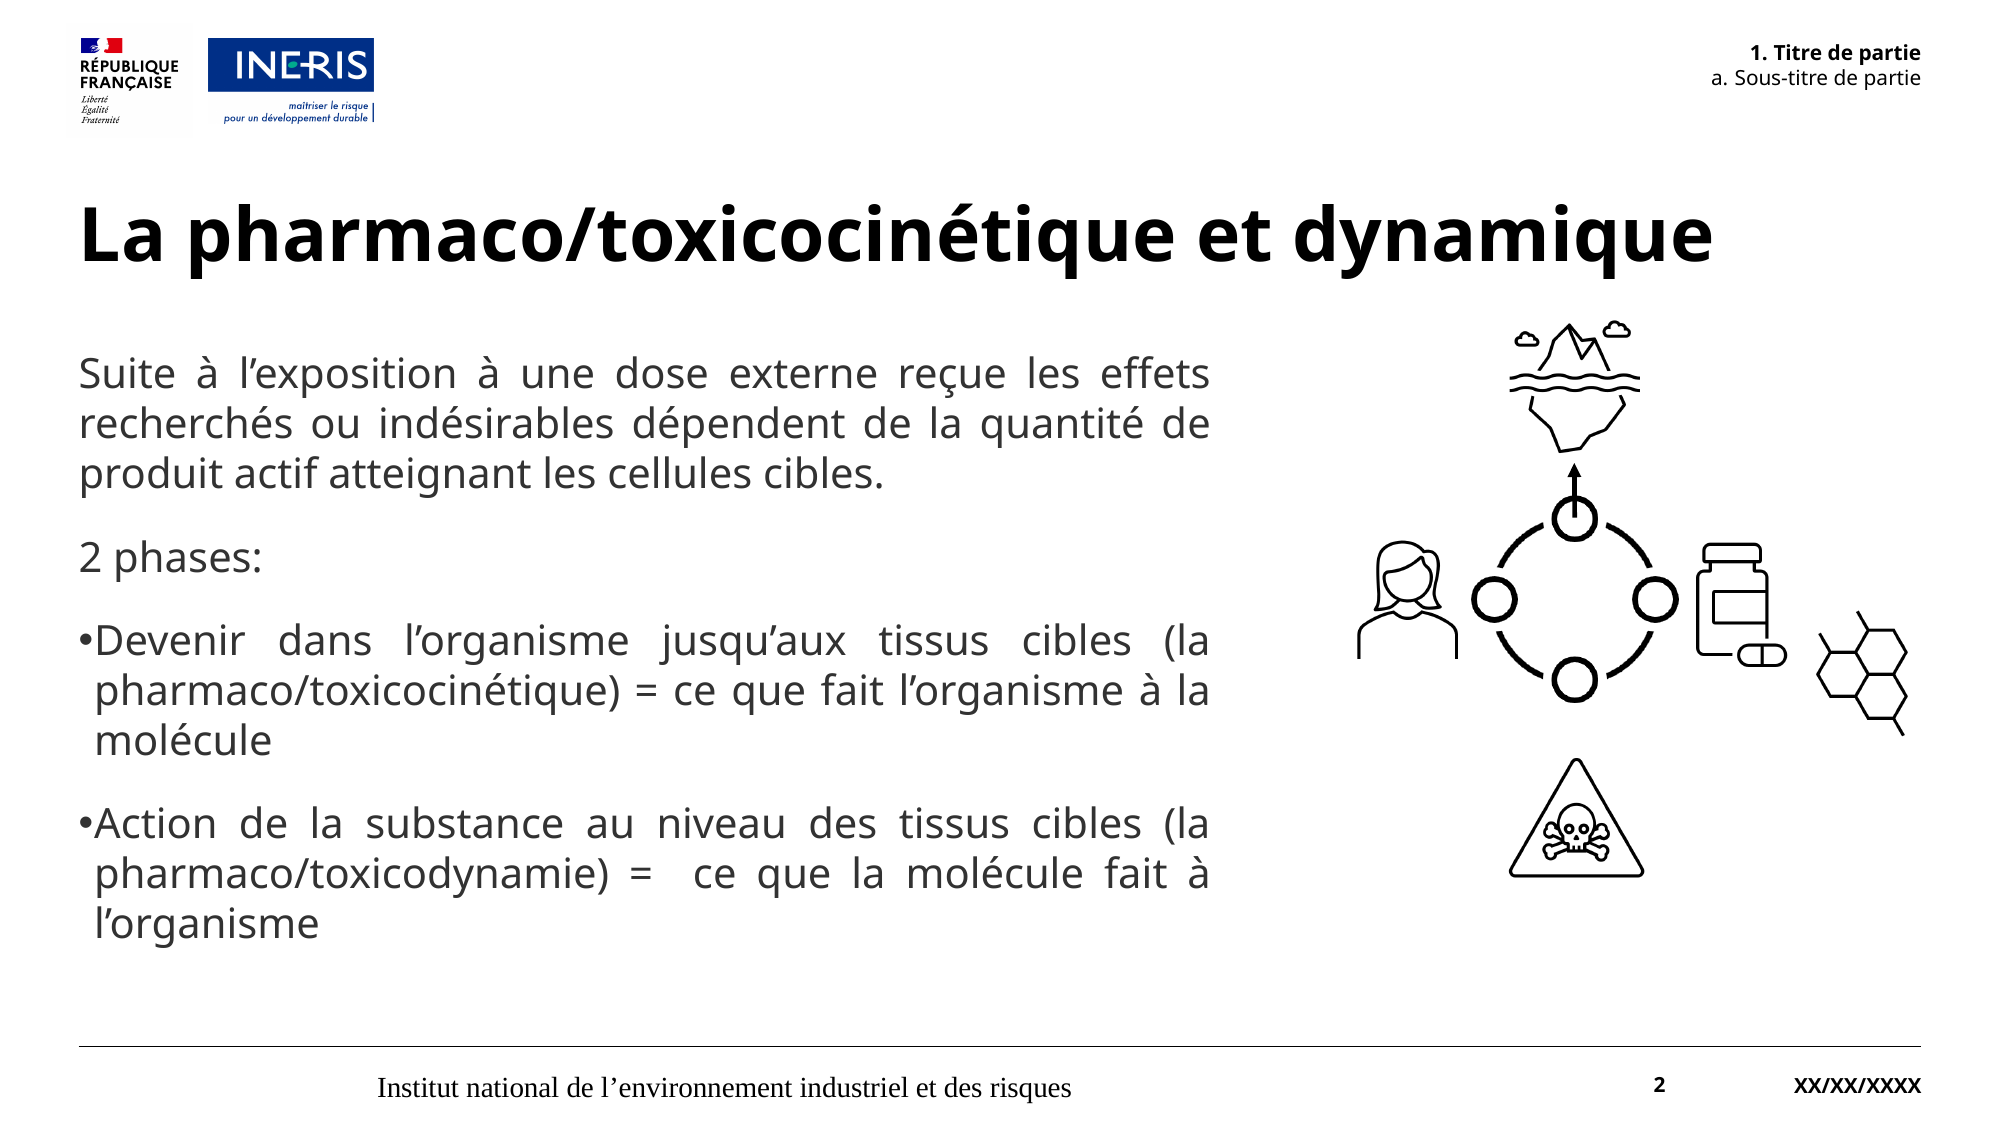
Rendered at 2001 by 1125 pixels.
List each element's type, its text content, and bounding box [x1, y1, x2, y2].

list Suite à l’exposition à une dose externe reçue les effets recherchés ou indésirables dépendent de la quantité de produit actif atteignant les cellules cibles. 2 phases: Devenir dans l’organisme jusqu’aux tissus cibles (la pharmaco/toxicocinétique) = ce que fait l’organisme à la molécule Action de la substance au niveau des tissus cibles (la pharmaco/toxicodynamie) = ce que la molécule fait à l’organisme [39, 347, 1212, 911]
list Titre de partie Sous-titre de partie [724, 39, 1922, 119]
slide_number XX/XX/XXXX [1666, 1046, 1922, 1125]
slide_number 2 [1370, 1046, 1666, 1125]
footer Institut national de l’environnement industriel et des risques [78, 1046, 1370, 1125]
picture [1332, 312, 1939, 748]
picture [66, 23, 193, 138]
picture [1500, 742, 1652, 893]
picture [208, 38, 374, 124]
title La pharmaco/toxicocinétique et dynamique [78, 196, 1922, 315]
